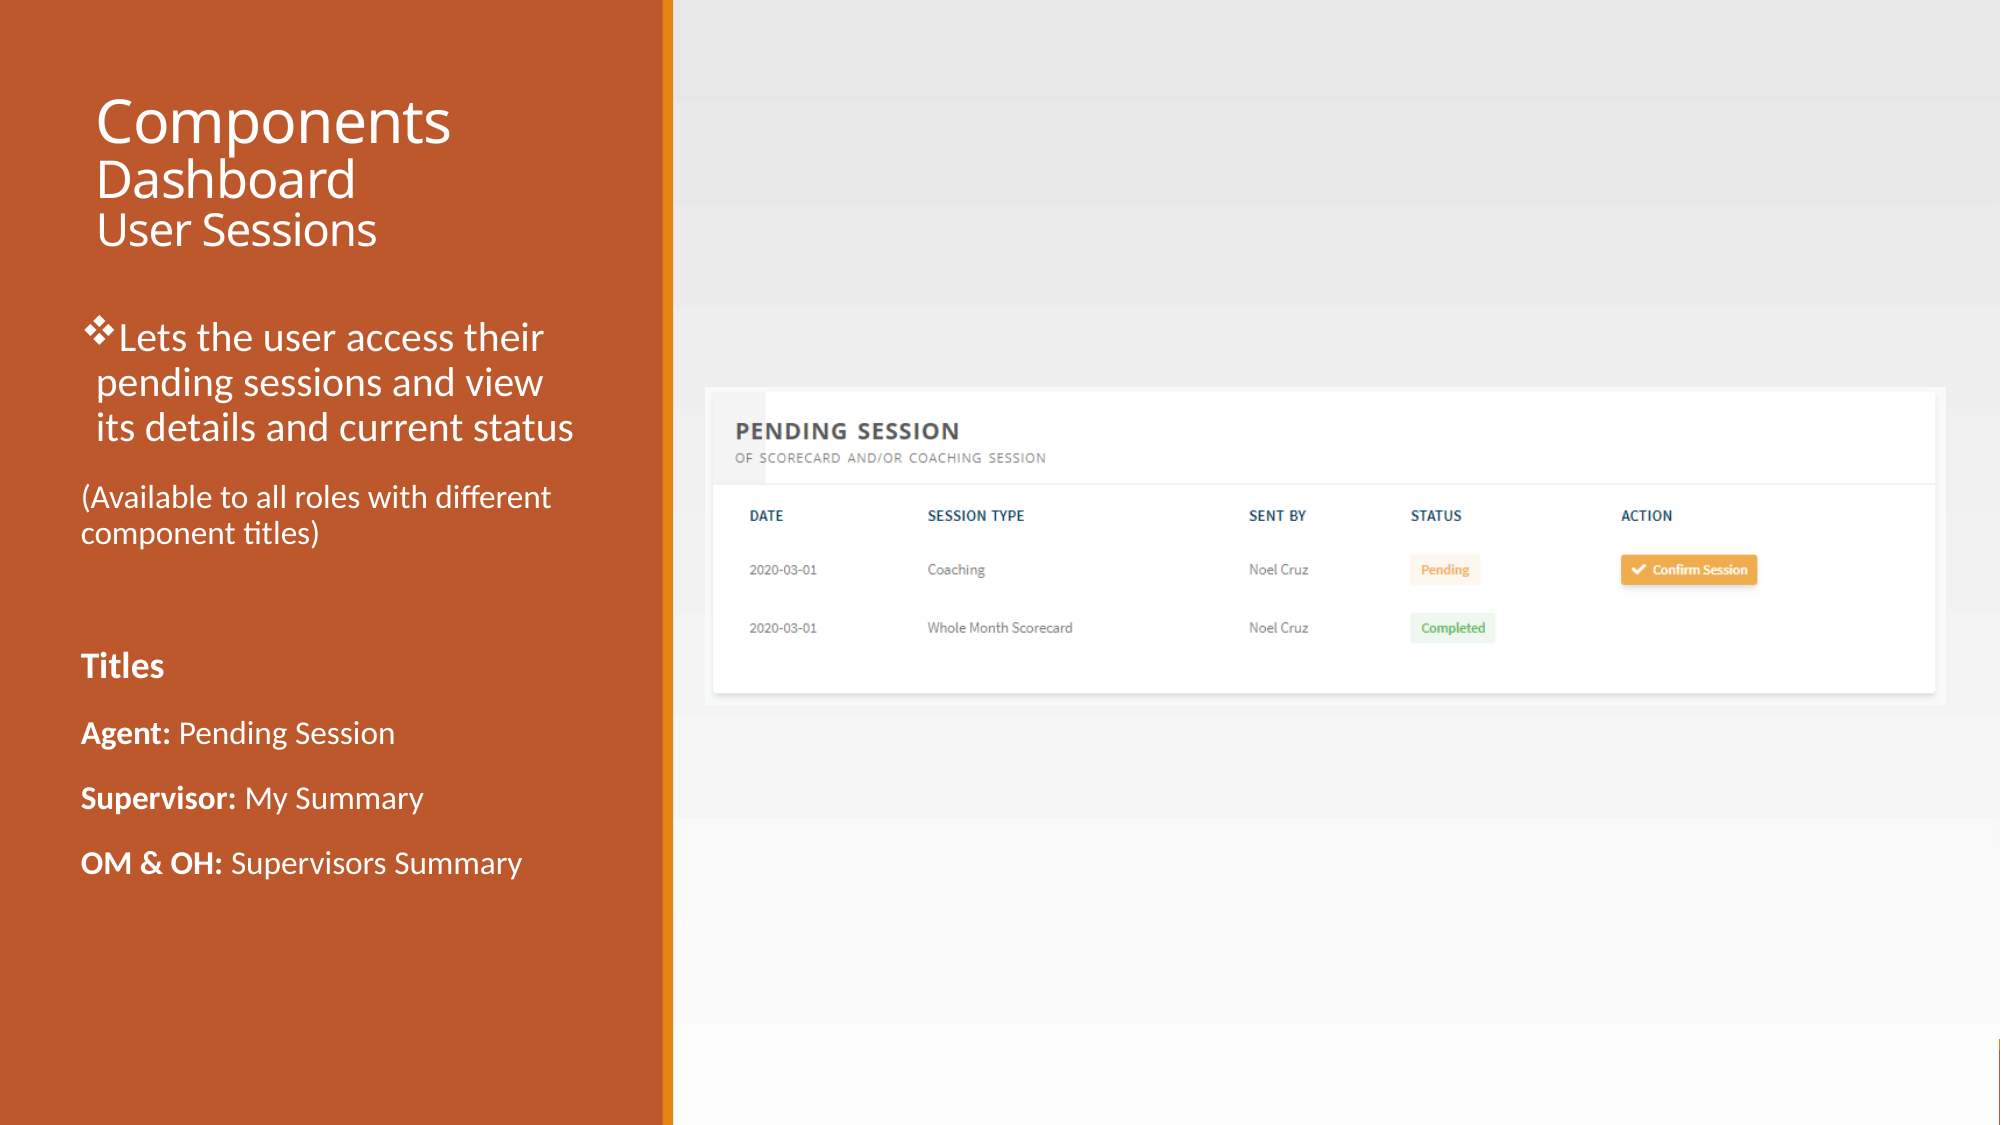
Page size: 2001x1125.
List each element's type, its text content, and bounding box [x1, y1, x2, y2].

text_box [674, 0, 2000, 1125]
text_box [661, 0, 674, 1125]
text_box [0, 0, 661, 1125]
list Lets the user access their pending sessions and view its details and current status (Available to all roles with different component titles) Titles Agent: Pending Session Supervisor: My Summary OM & OH: Supervisors Summary [80, 308, 587, 1041]
title Components Dashboard User Sessions [80, 84, 587, 263]
picture [704, 386, 1947, 706]
